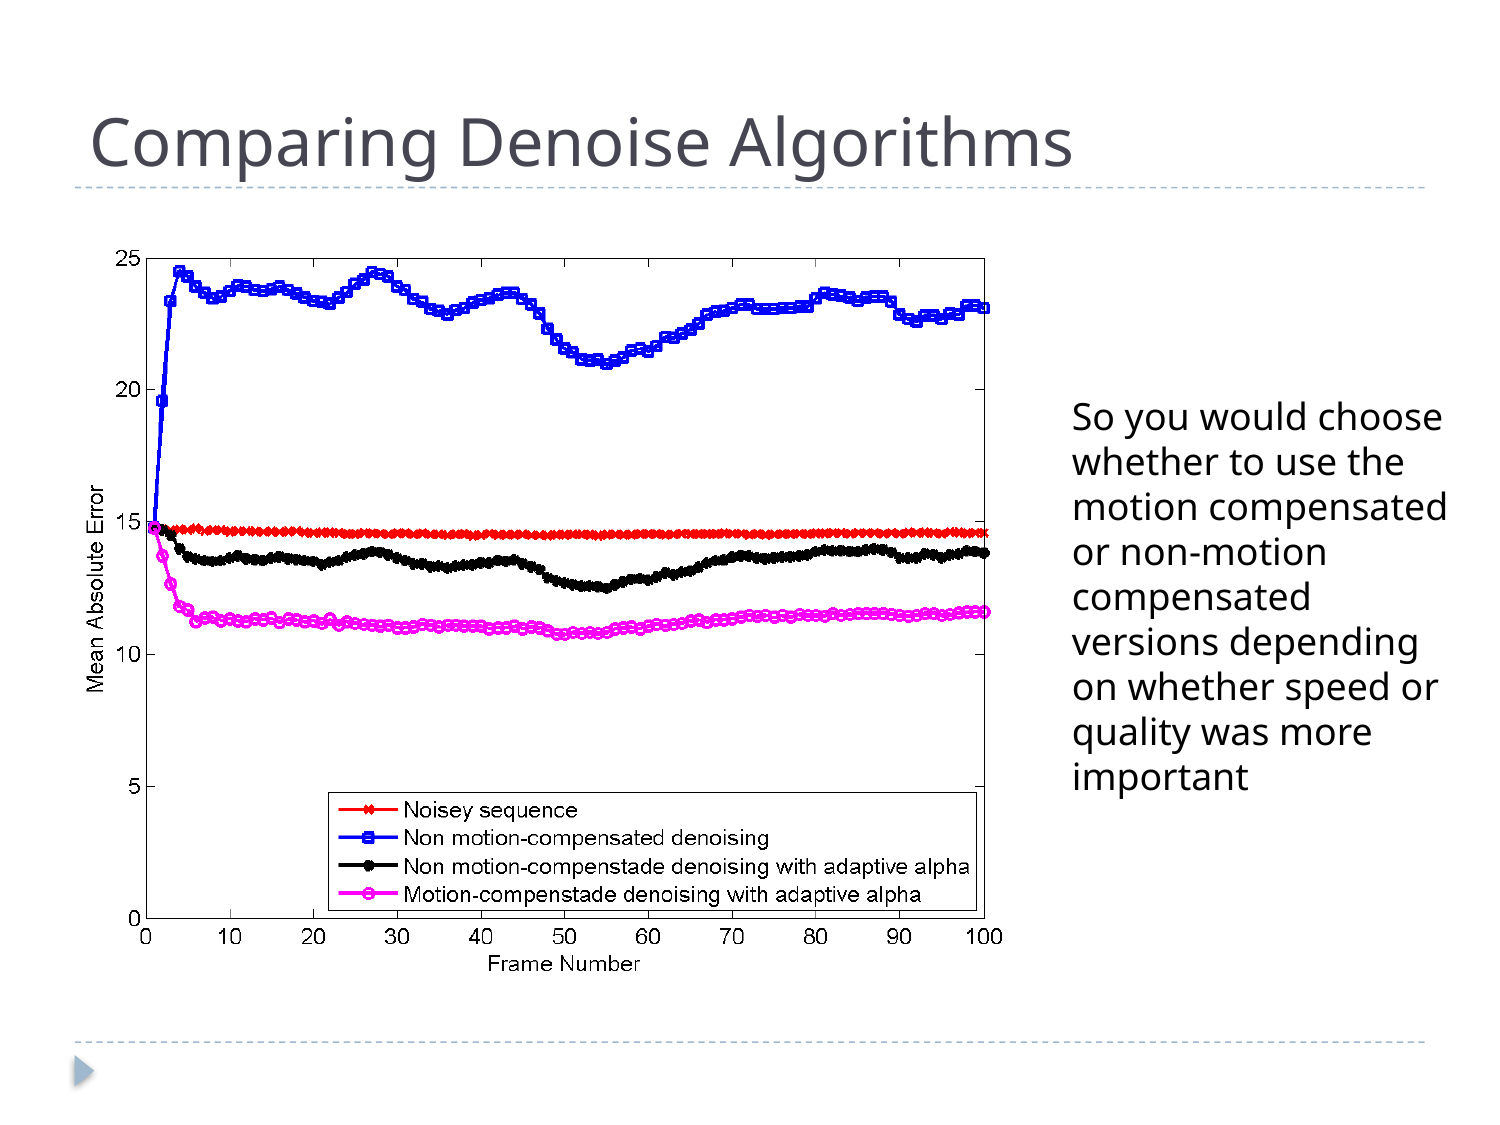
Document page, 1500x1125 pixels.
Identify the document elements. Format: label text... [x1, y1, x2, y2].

text_box So you would choose whether to use the motion compensated or non-motion compensated versions depending on whether speed or quality was more important [1092, 385, 1471, 805]
title Comparing Denoise Algorithms [75, 24, 1425, 188]
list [5, 195, 1086, 1007]
